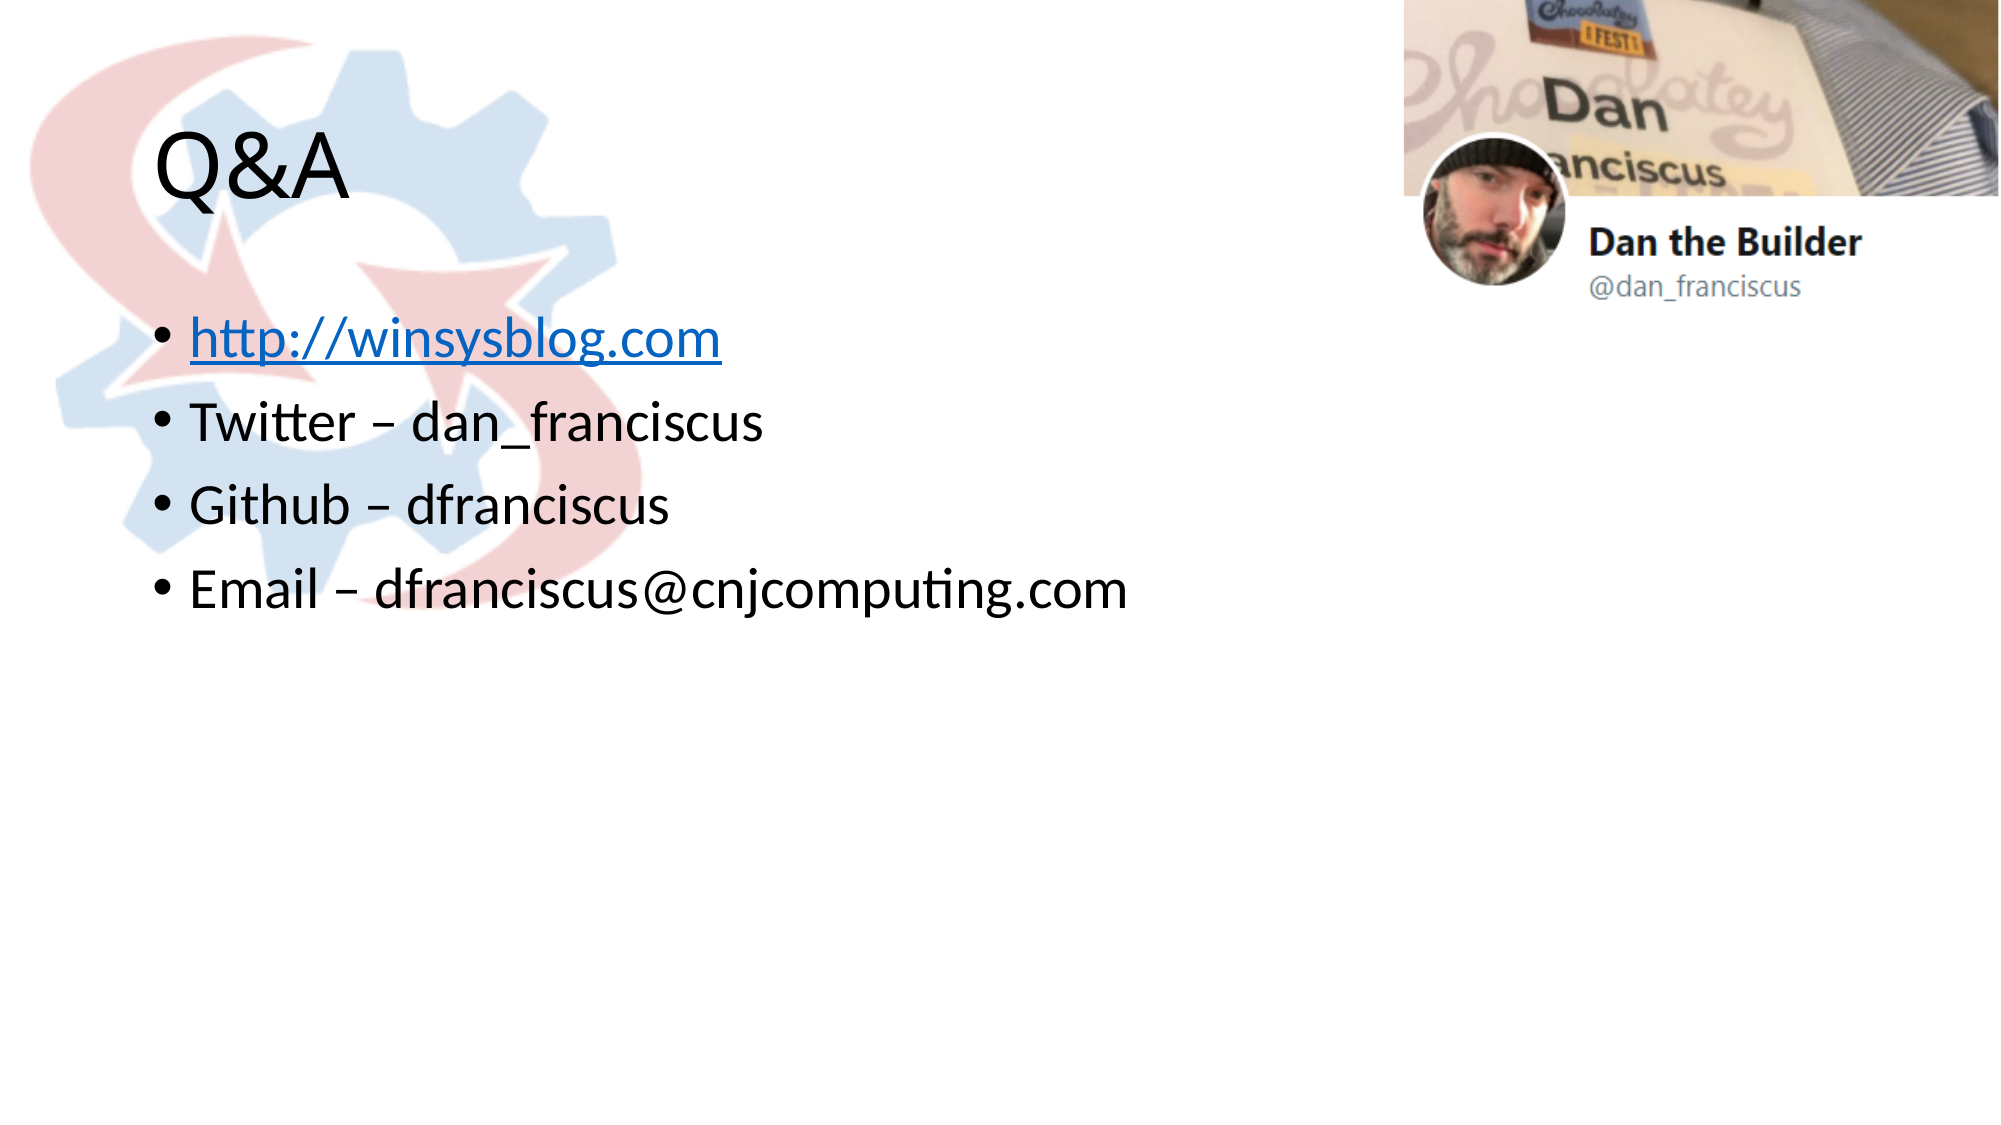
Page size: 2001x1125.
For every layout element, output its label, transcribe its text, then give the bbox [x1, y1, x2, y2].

title Q&A [137, 59, 1403, 278]
list http://winsysblog.com Twitter – dan_franciscus Github – dfranciscus Email – dfranciscus@cnjcomputing.com [137, 299, 1863, 1014]
picture [1403, 0, 2000, 340]
